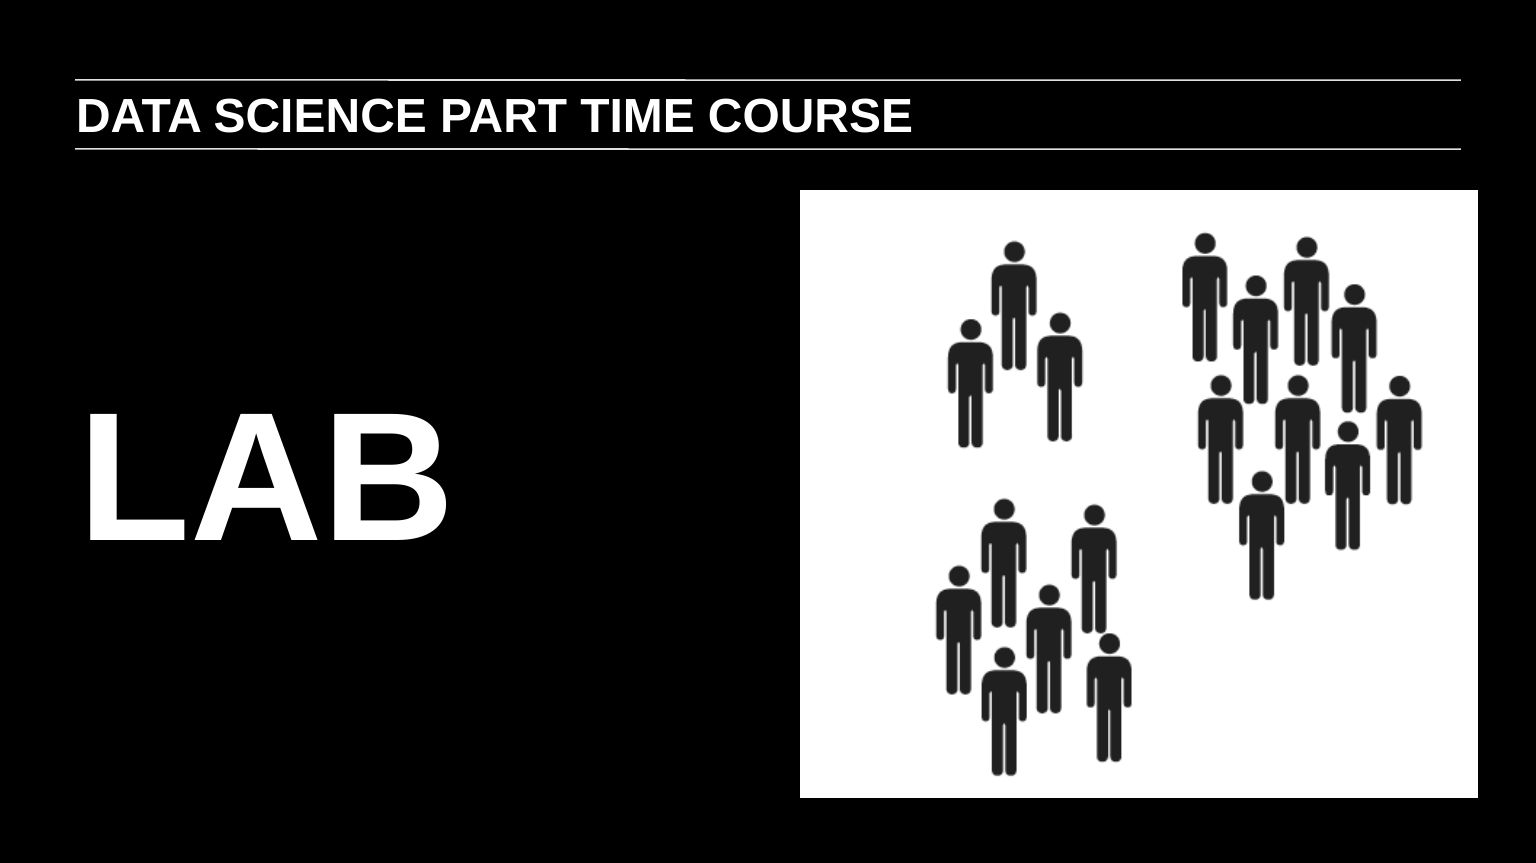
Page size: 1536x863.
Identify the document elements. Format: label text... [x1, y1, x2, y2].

picture [799, 189, 1479, 799]
title LAB [0, 174, 959, 815]
list DATA SCIENCE PART TIME COURSE [60, 80, 1112, 184]
